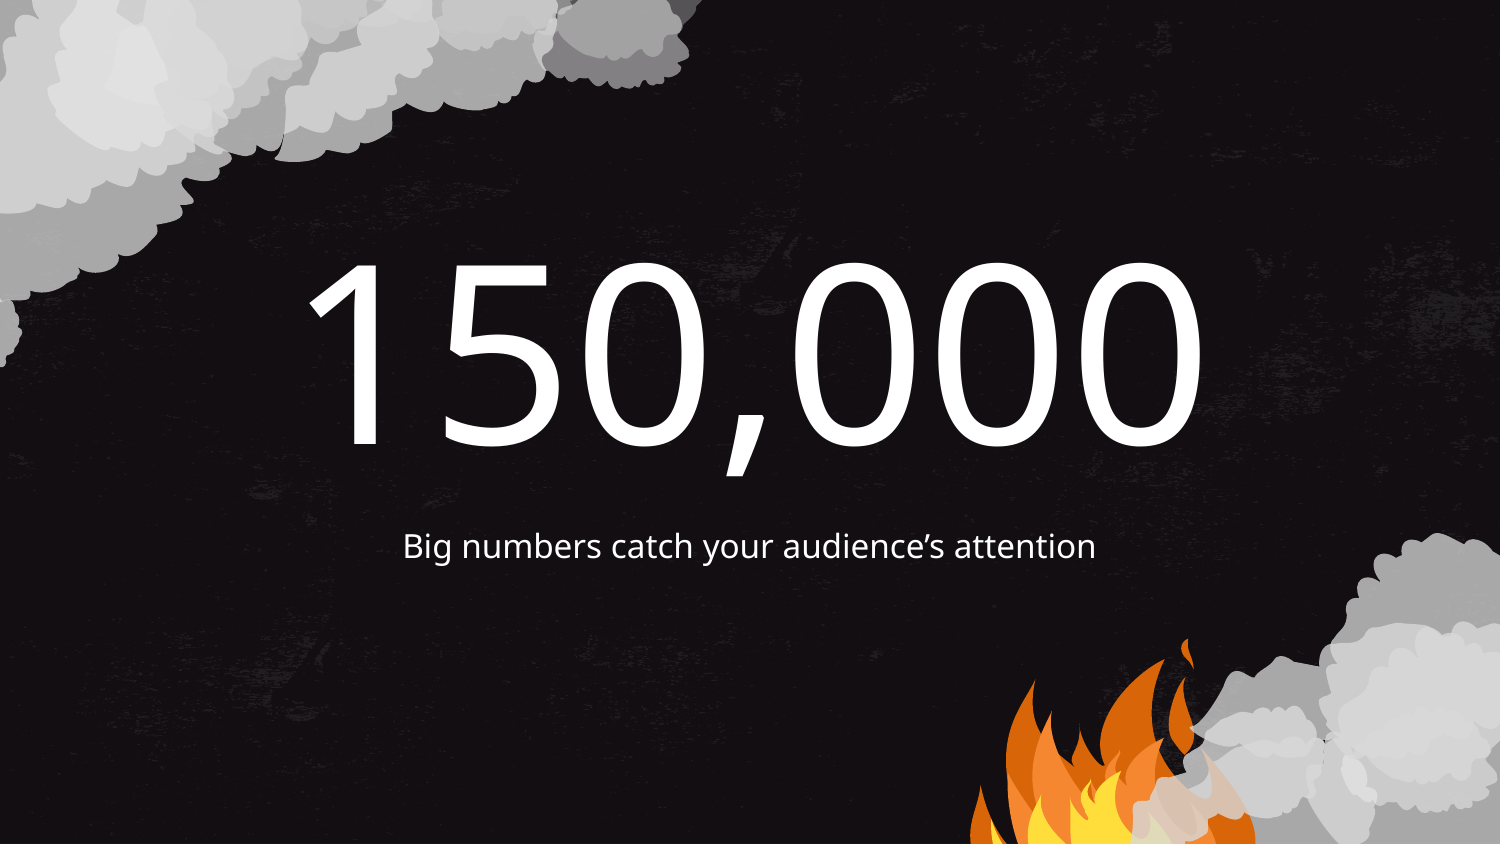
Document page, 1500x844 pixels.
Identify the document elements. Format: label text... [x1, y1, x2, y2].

subtitle Big numbers catch your audience’s attention [215, 510, 1285, 598]
title 150,000 [215, 246, 1285, 510]
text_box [901, 532, 1500, 844]
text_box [0, 0, 565, 319]
